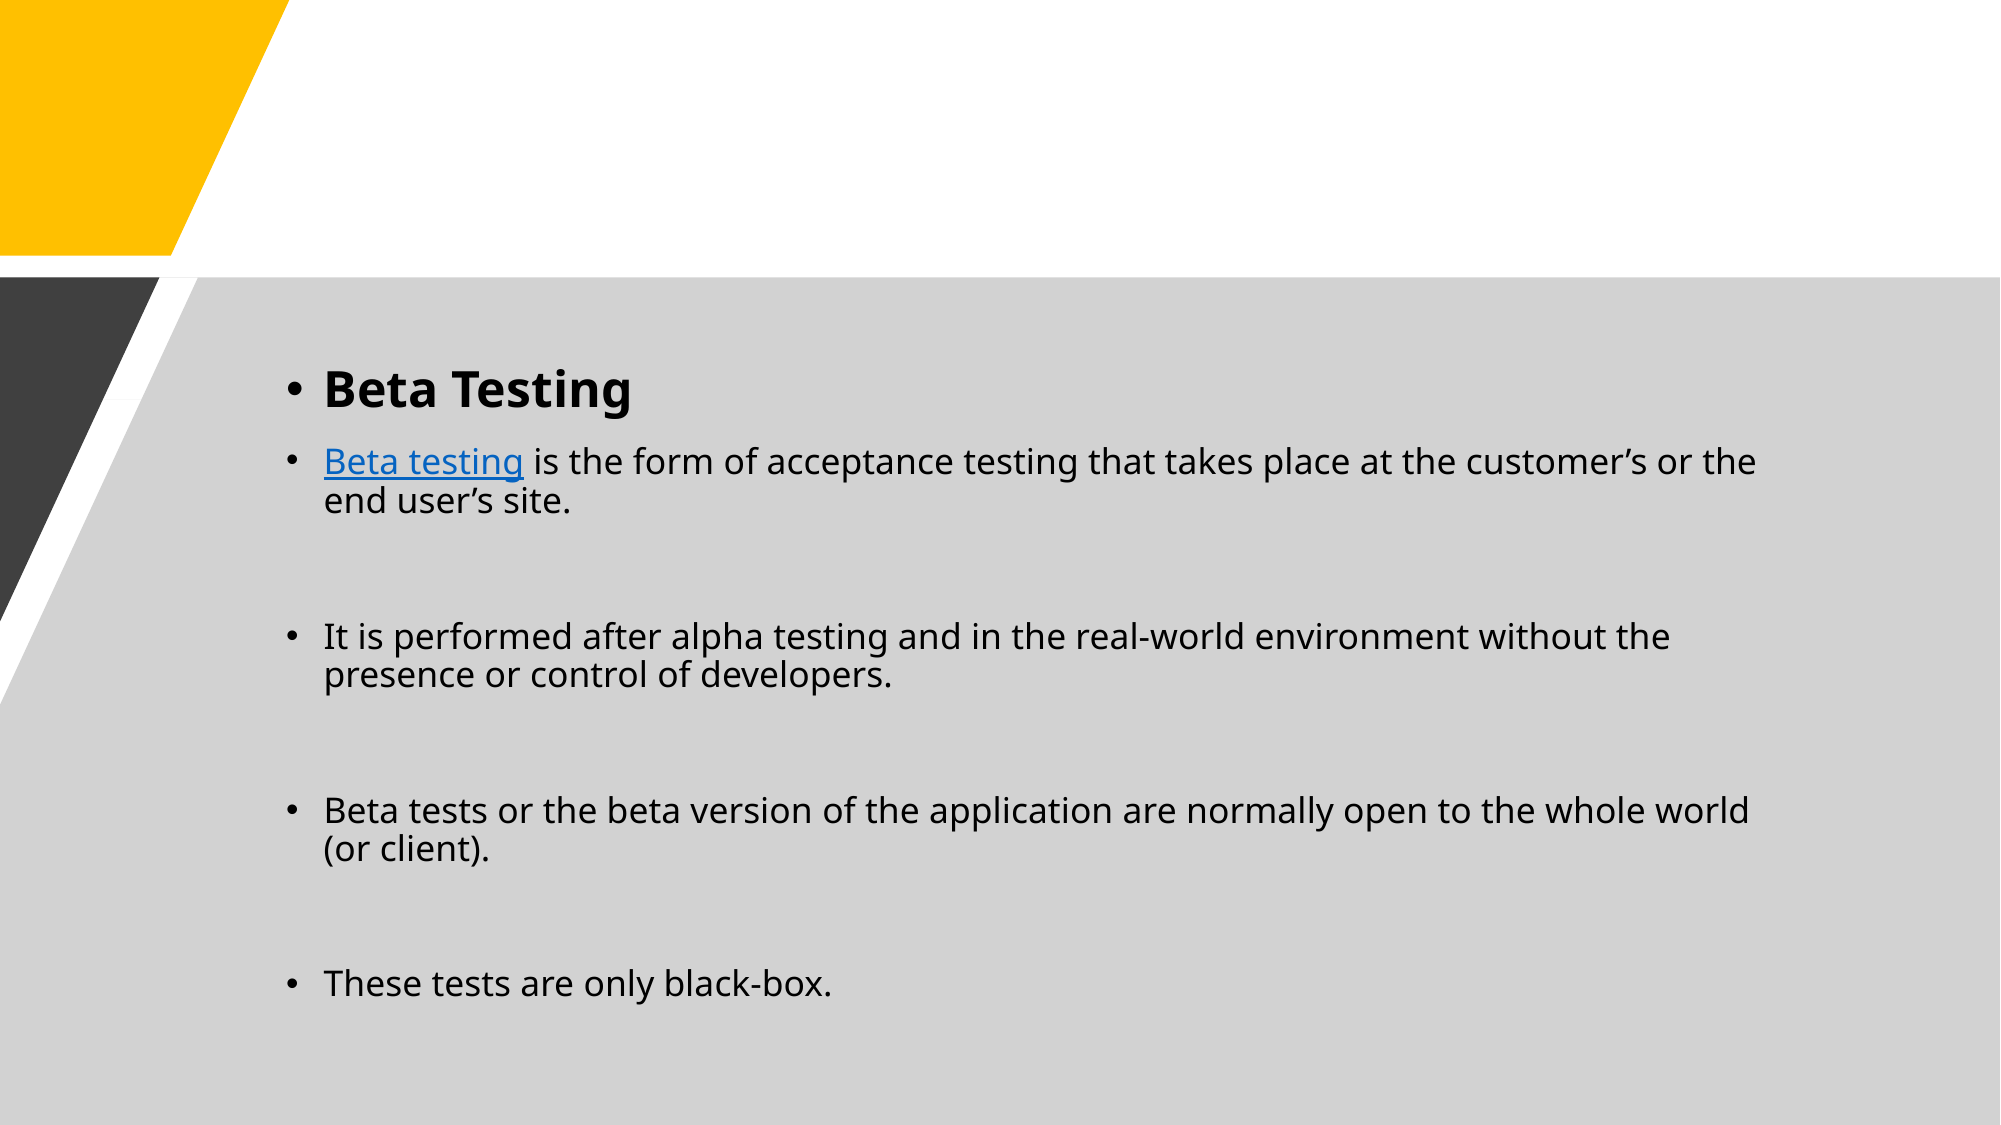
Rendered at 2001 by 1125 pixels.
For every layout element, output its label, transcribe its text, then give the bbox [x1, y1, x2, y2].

text_box [0, 0, 291, 257]
text_box [0, 276, 162, 622]
list Beta Testing Beta testing is the form of acceptance testing that takes place at the customer’s or the end user’s site. It is performed after alpha testing and in the real-world environment without the presence or control of developers. Beta tests or the beta version of the application are normally open to the whole world (or client). These tests are only black-box. [271, 356, 1808, 1020]
text_box [0, 276, 2000, 1125]
